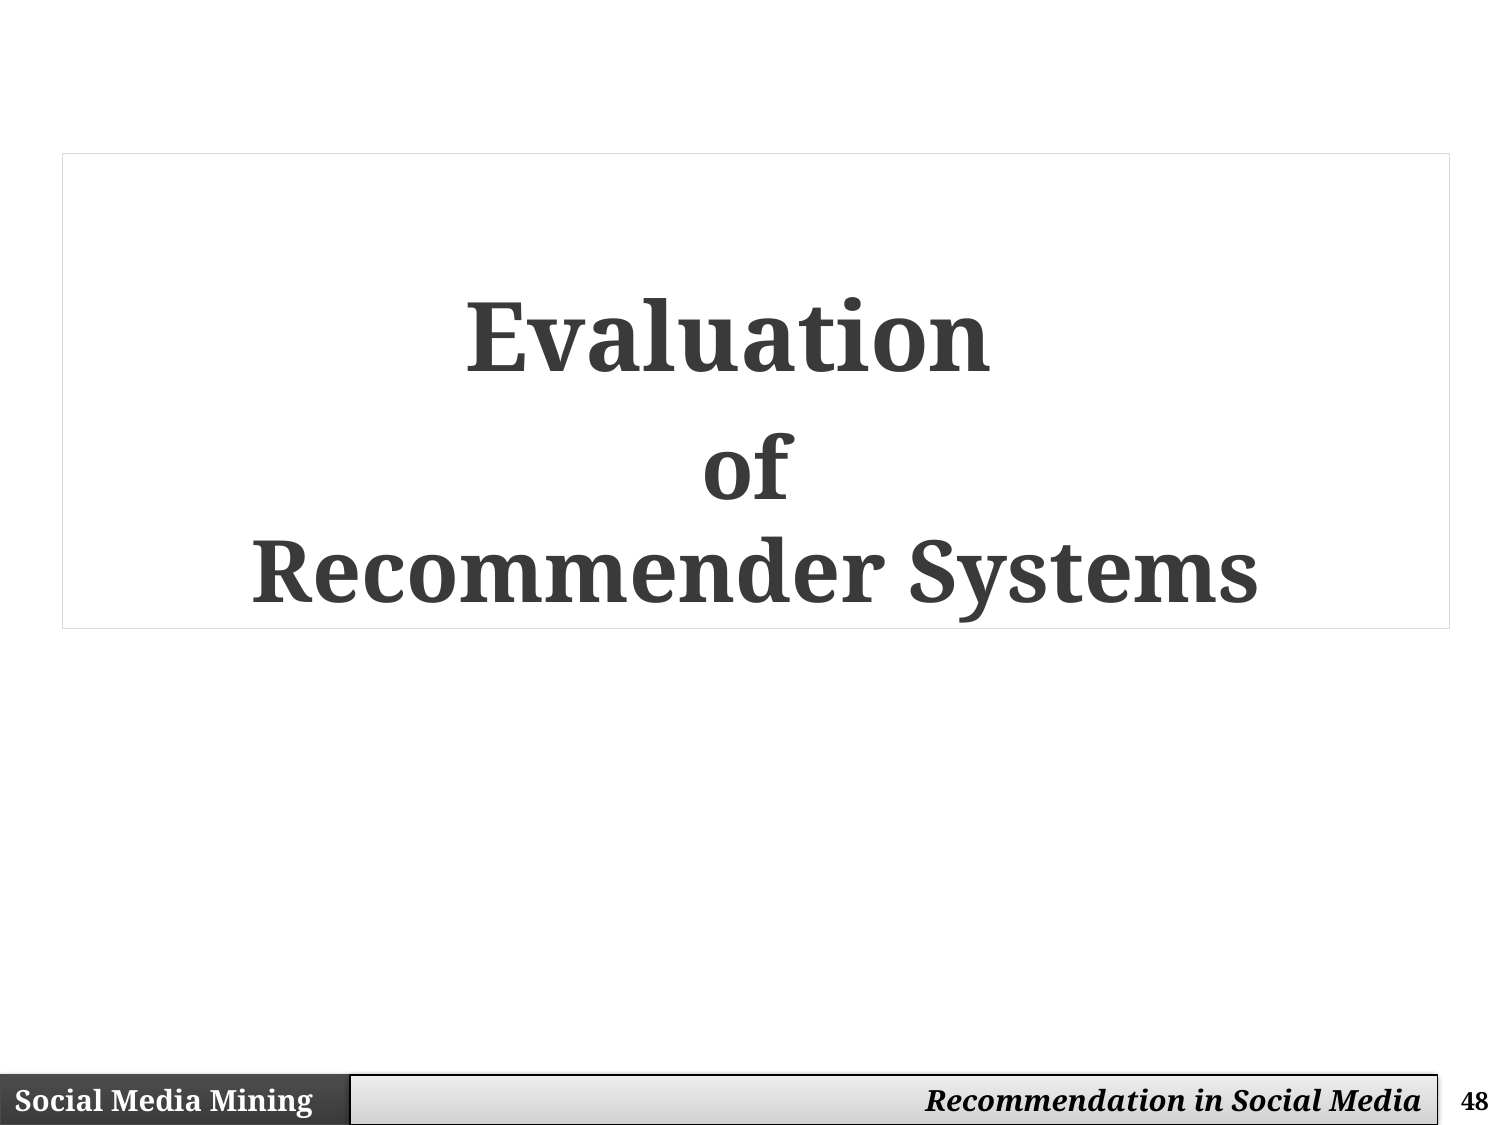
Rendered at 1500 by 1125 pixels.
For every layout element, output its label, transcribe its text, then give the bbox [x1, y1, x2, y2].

title Evaluation of Recommender Systems [62, 153, 1450, 629]
